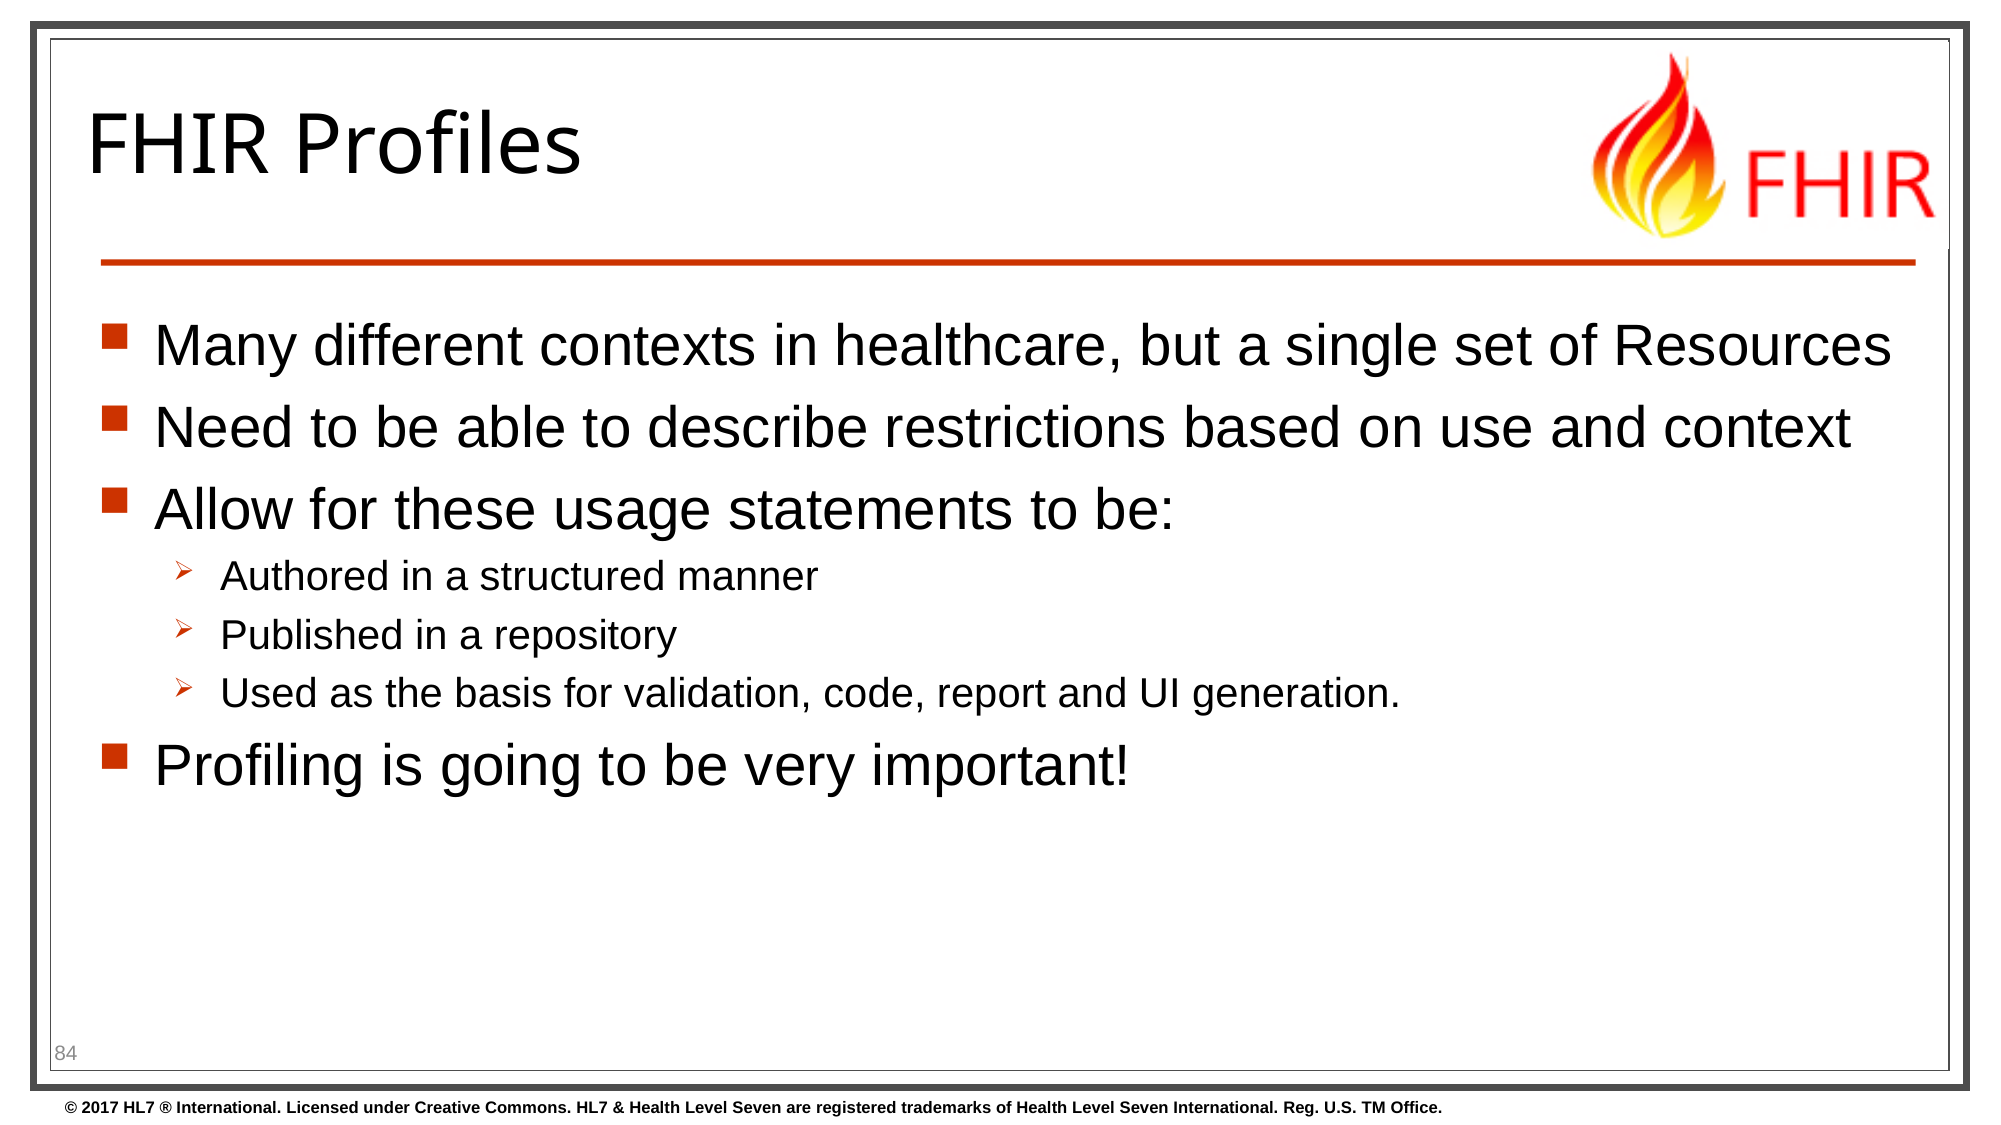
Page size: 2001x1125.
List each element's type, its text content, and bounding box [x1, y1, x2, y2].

slide_number 84 [39, 1034, 197, 1071]
title FHIR Profiles [70, 54, 1504, 244]
list Many different contexts in healthcare, but a single set of Resources Need to be able to describe restrictions based on use and context Allow for these usage statements to be: Authored in a structured manner Published in a repository Used as the basis for validation, code, report and UI generation. Profiling is going to be very important! [83, 299, 1917, 1035]
picture [1578, 42, 1949, 249]
